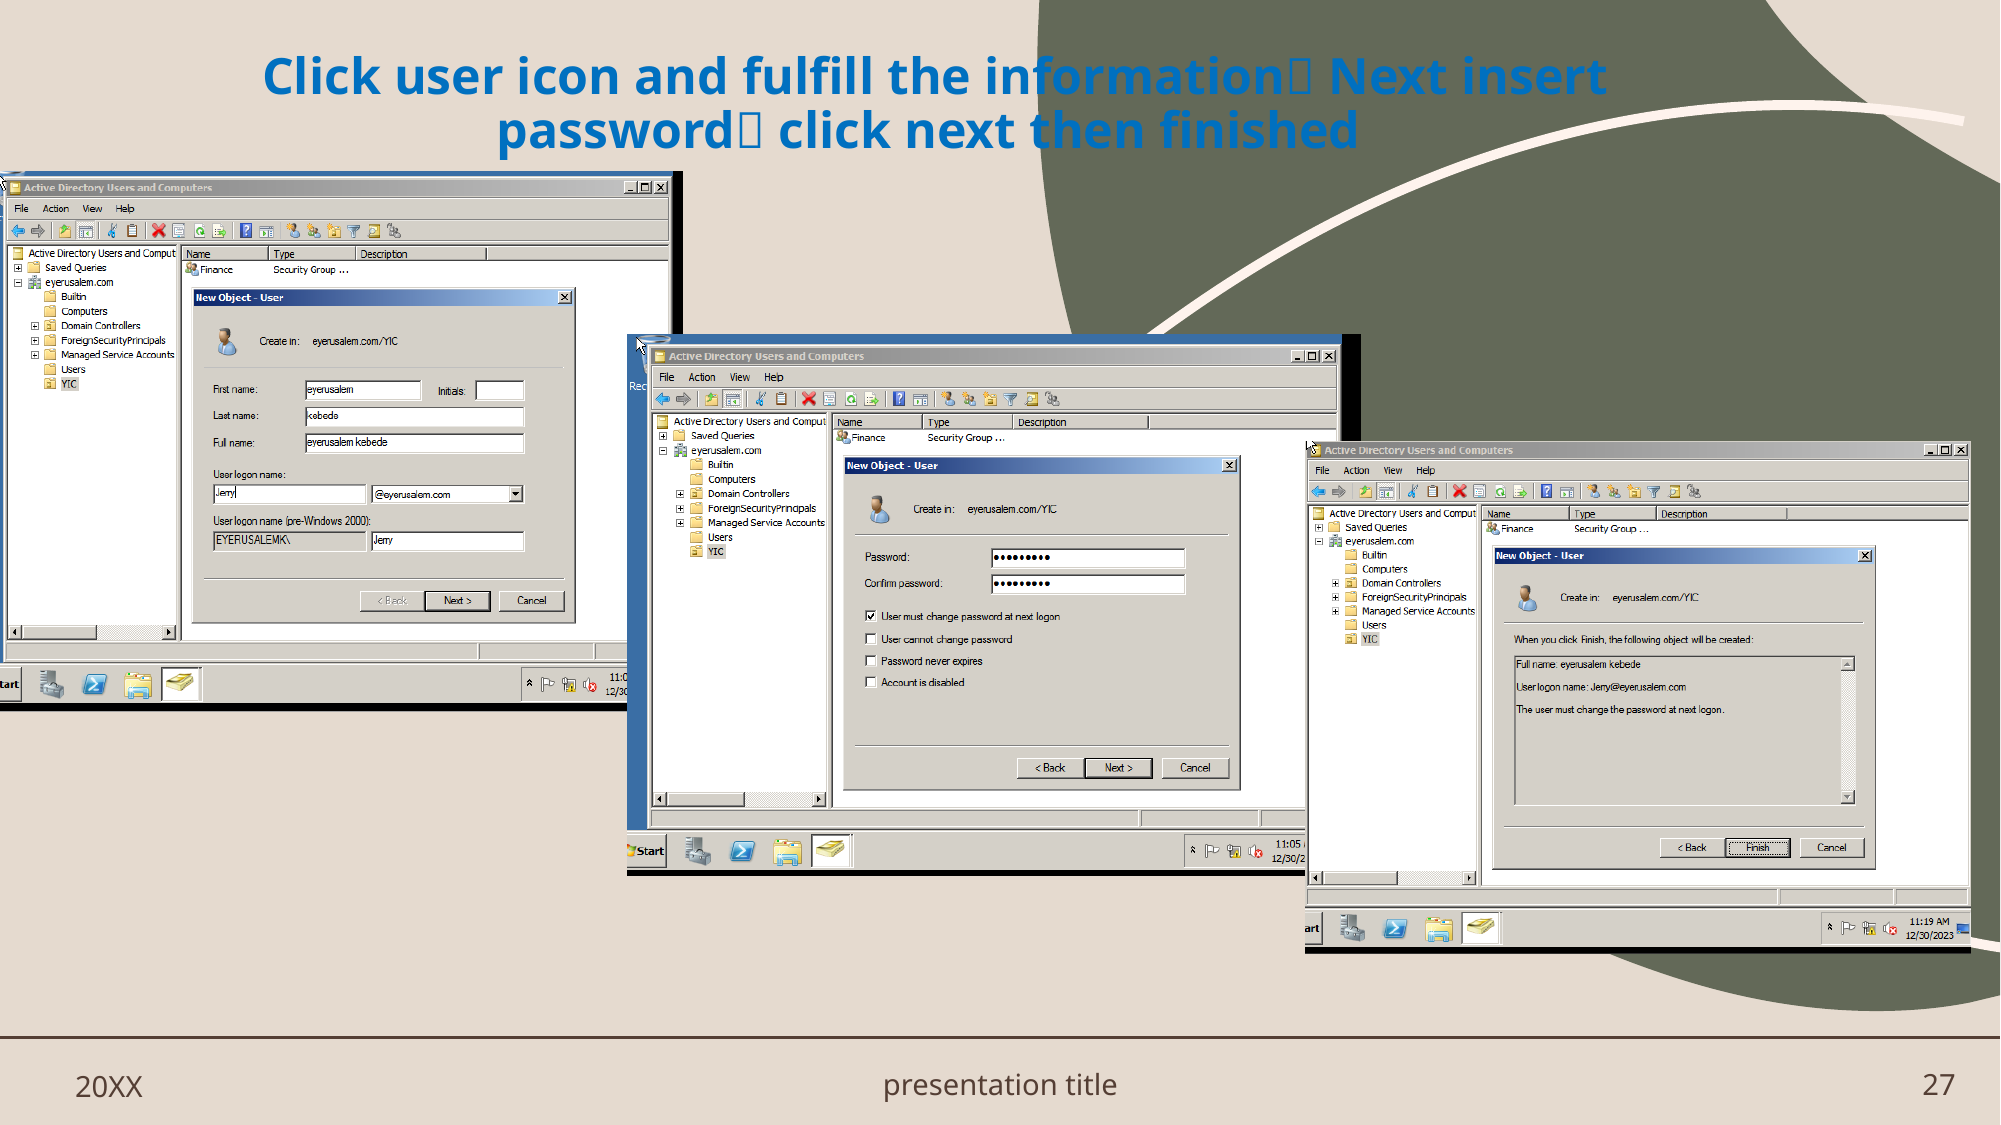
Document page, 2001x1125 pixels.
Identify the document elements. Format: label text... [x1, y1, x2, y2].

slide_number 20XX [60, 1060, 222, 1112]
footer presentation title [718, 1060, 1283, 1112]
slide_number 27 [1808, 1060, 1971, 1112]
title Click user icon and fulfill the information Next insert password click next then finished [175, 55, 1696, 167]
picture [0, 171, 1971, 954]
